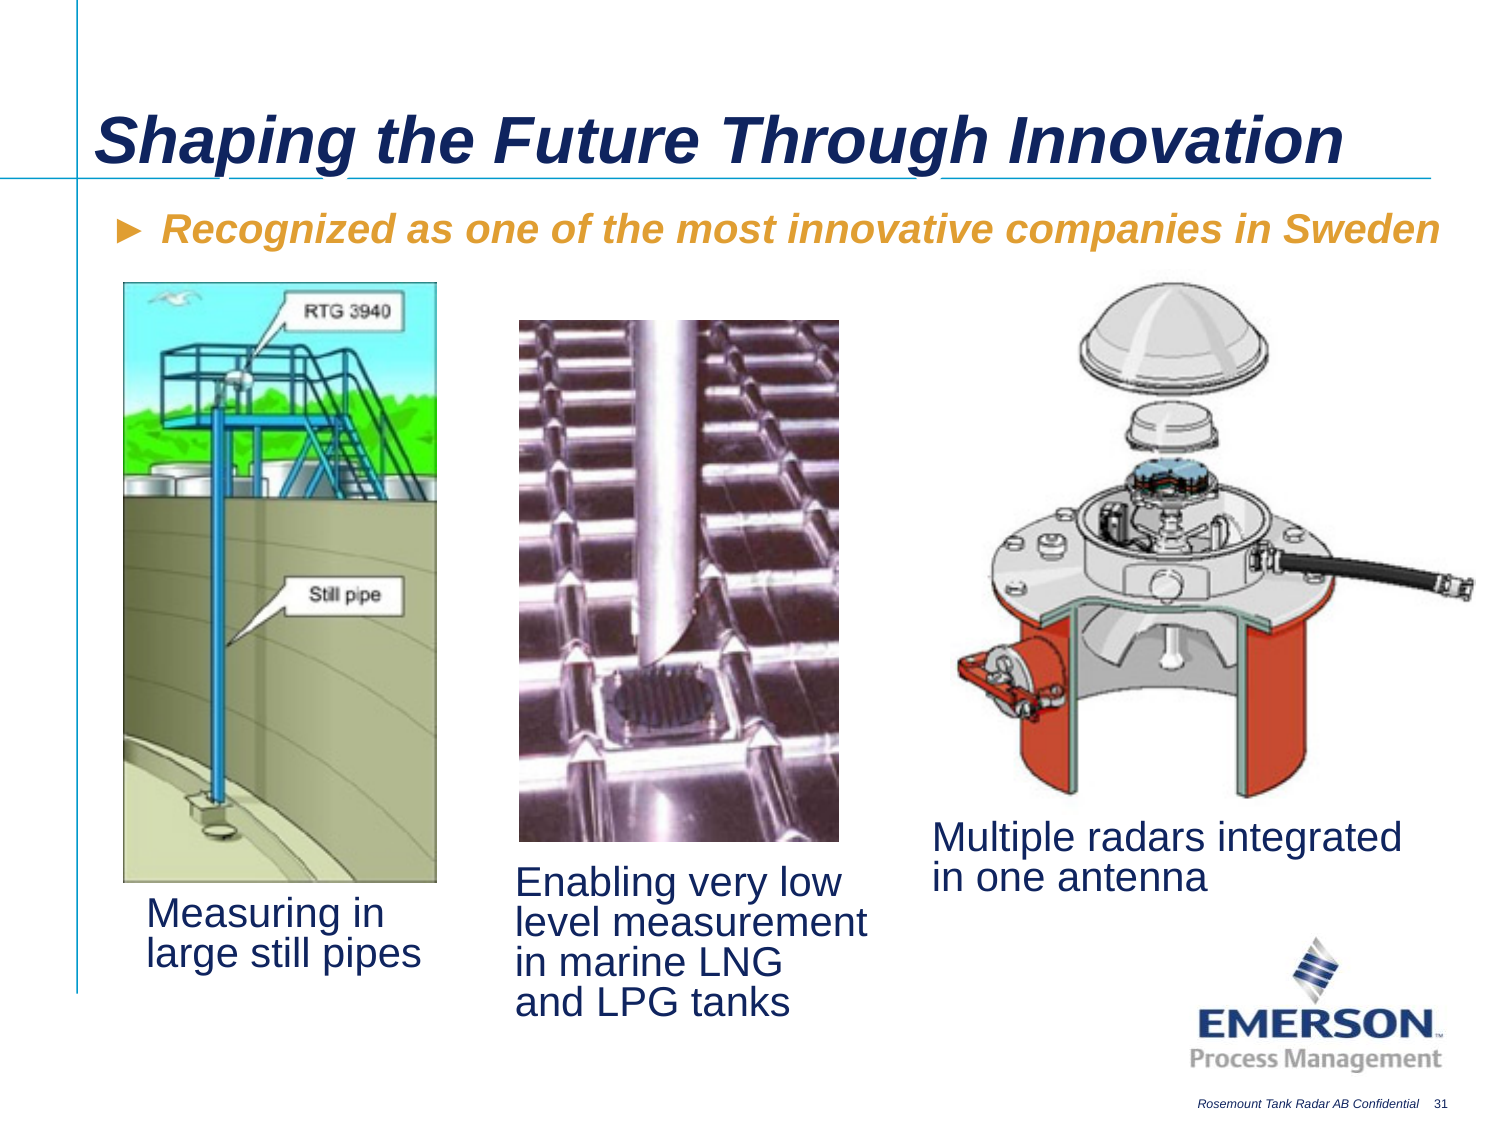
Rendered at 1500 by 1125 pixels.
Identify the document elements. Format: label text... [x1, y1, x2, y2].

text_box Measuring in large still pipes [131, 888, 448, 984]
picture [950, 269, 1476, 815]
picture [1173, 909, 1461, 1101]
text_box Enabling very low level measurement in marine LNG and LPG tanks [499, 856, 906, 1032]
title Shaping the Future Through Innovation [78, 79, 1369, 185]
text_box Multiple radars integrated in one antenna [917, 812, 1426, 907]
picture [519, 320, 839, 842]
slide_number 31 [1412, 1095, 1449, 1109]
picture [123, 282, 437, 884]
list ► Recognized as one of the most innovative companies in Sweden [93, 203, 1500, 270]
